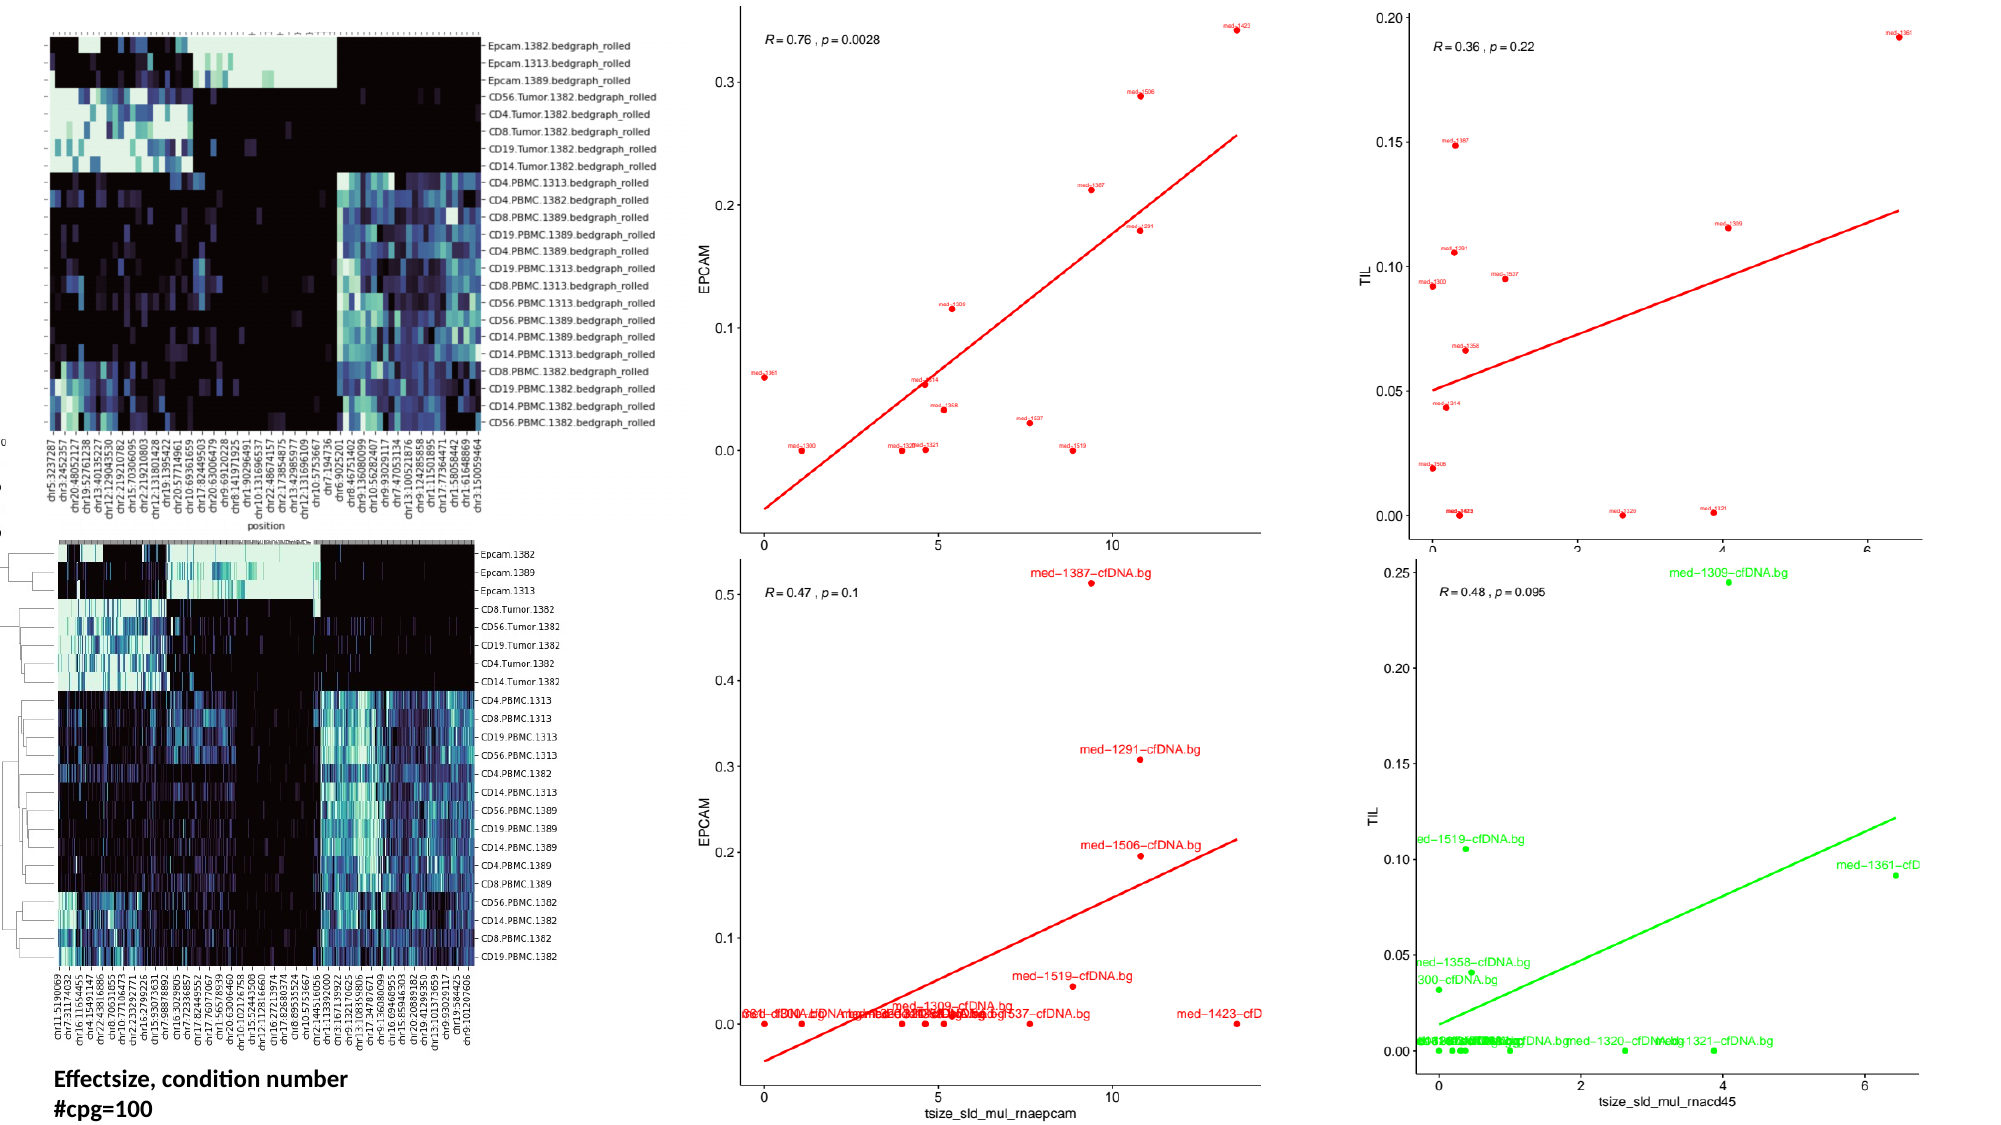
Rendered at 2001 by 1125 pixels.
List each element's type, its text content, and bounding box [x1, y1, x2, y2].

text_box Effectsize, condition number #cpg=100 [39, 1056, 436, 1125]
picture [0, 0, 1265, 1125]
picture [1353, 6, 1927, 1114]
